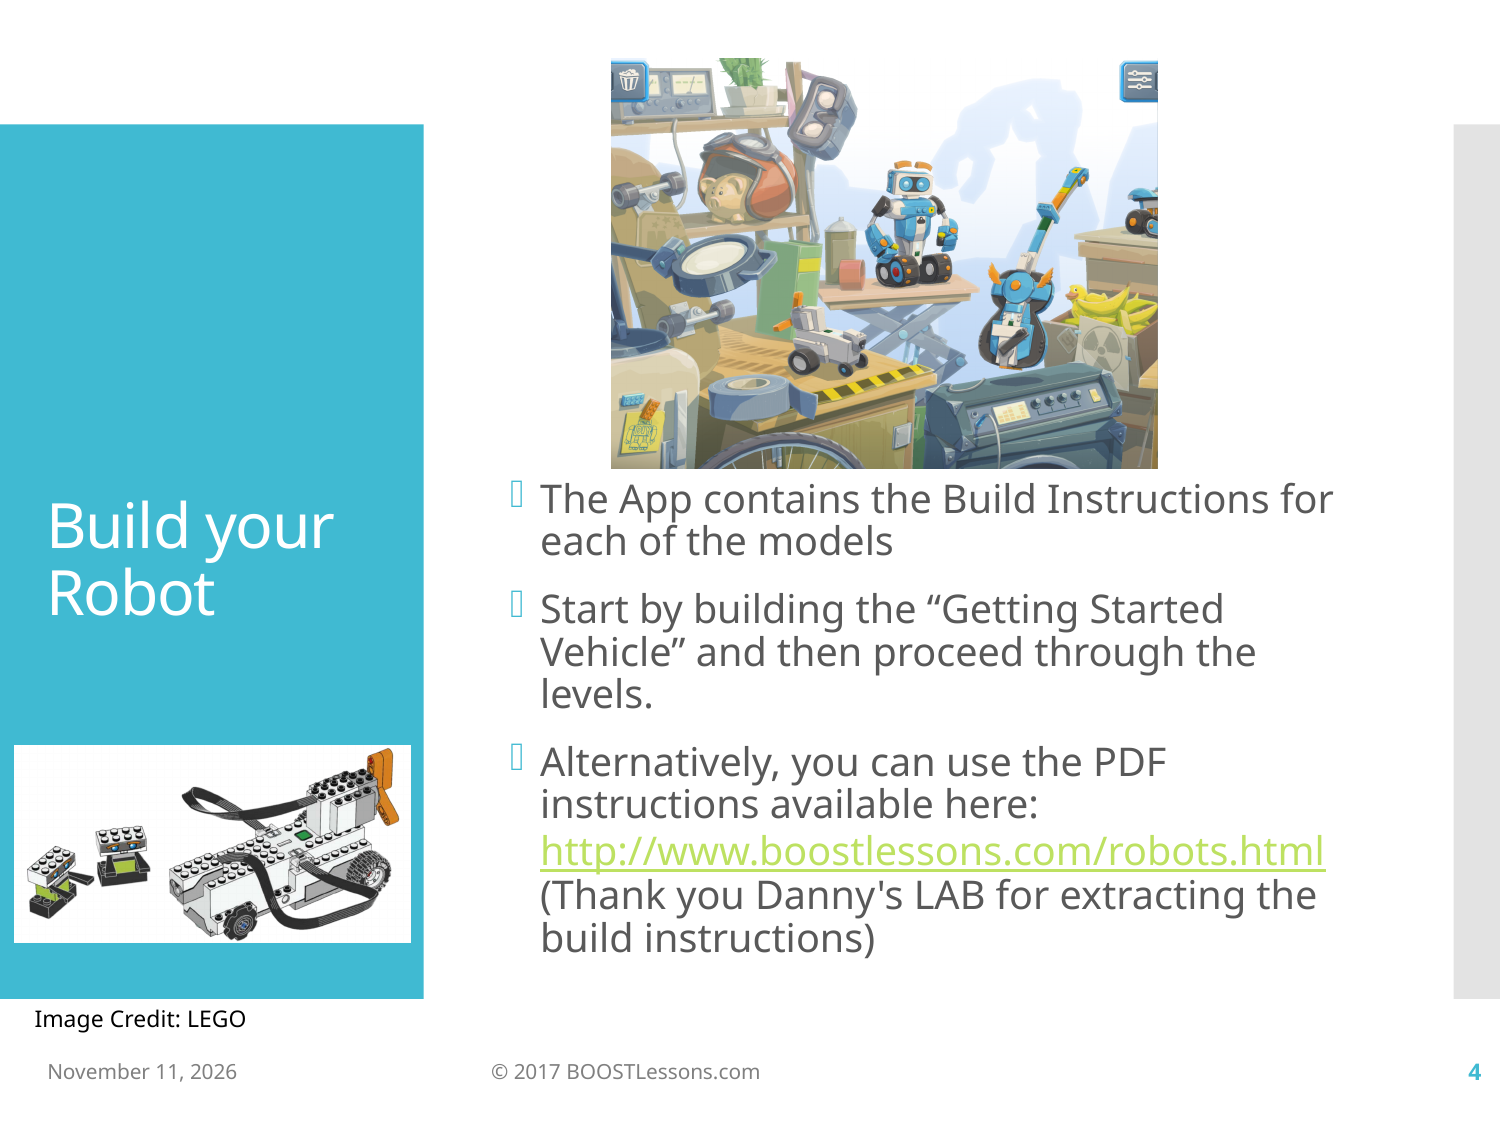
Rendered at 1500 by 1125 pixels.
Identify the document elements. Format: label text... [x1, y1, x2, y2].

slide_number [32, 1042, 370, 1103]
list The App contains the Build Instructions for each of the models Start by building the “Getting Started Vehicle” and then proceed through the levels. Alternatively, you can use the PDF instructions available here: http://www.boostlessons.com/robots.html (Thank you Danny's LAB for extracting the build instructions) [495, 437, 1396, 1003]
title Build your Robot [31, 184, 394, 745]
picture [14, 745, 411, 944]
picture [610, 58, 1158, 469]
text_box Image Credit: LEGO [19, 997, 424, 1040]
footer © 2017 BOOSTLessons.com [476, 1042, 1204, 1103]
slide_number 4 [1308, 1042, 1497, 1103]
